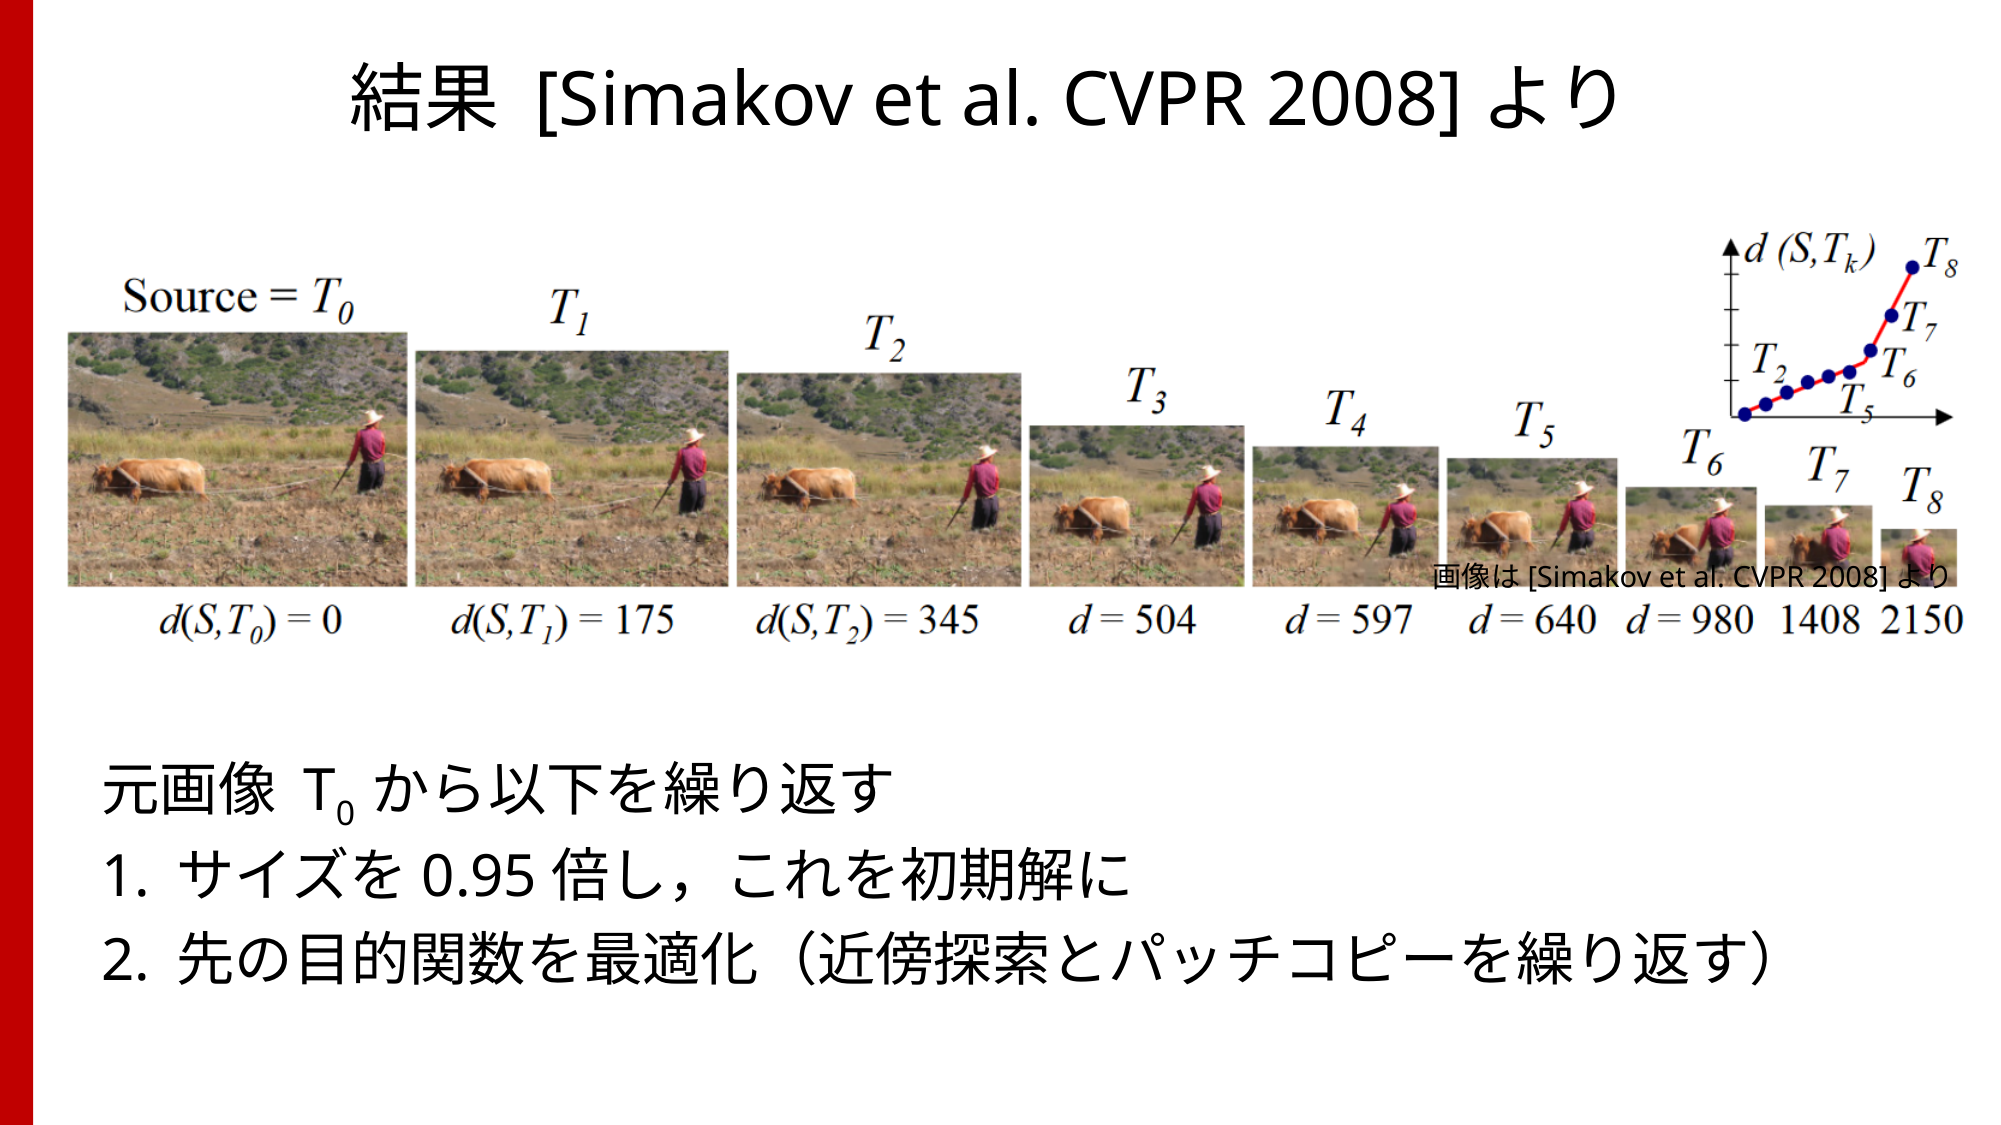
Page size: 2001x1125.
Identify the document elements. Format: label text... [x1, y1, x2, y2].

title 結果 [Simakov et al. CVPR 2008]より [29, 40, 1951, 161]
text_box 元画像 T0 から以下を繰り返す サイズを0.95倍し，これを初期解に 先の目的関数を最適化（近傍探索とパッチコピーを繰り返す） [86, 746, 2000, 1125]
picture [57, 226, 1974, 648]
